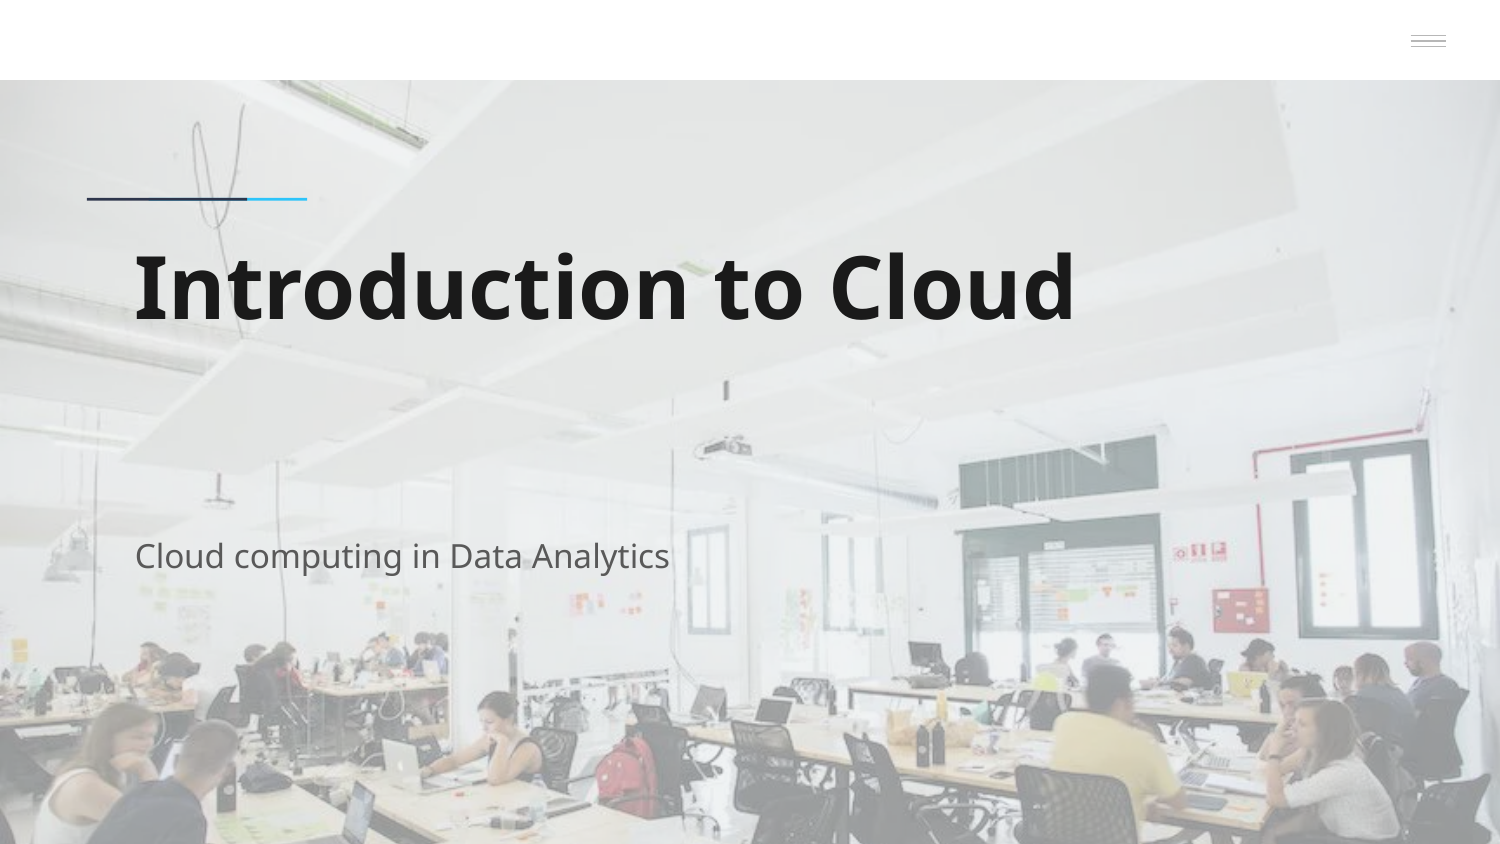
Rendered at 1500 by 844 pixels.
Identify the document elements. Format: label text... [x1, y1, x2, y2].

subtitle Cloud computing in Data Analytics [119, 520, 1381, 610]
title Introduction to Cloud [119, 216, 1381, 490]
